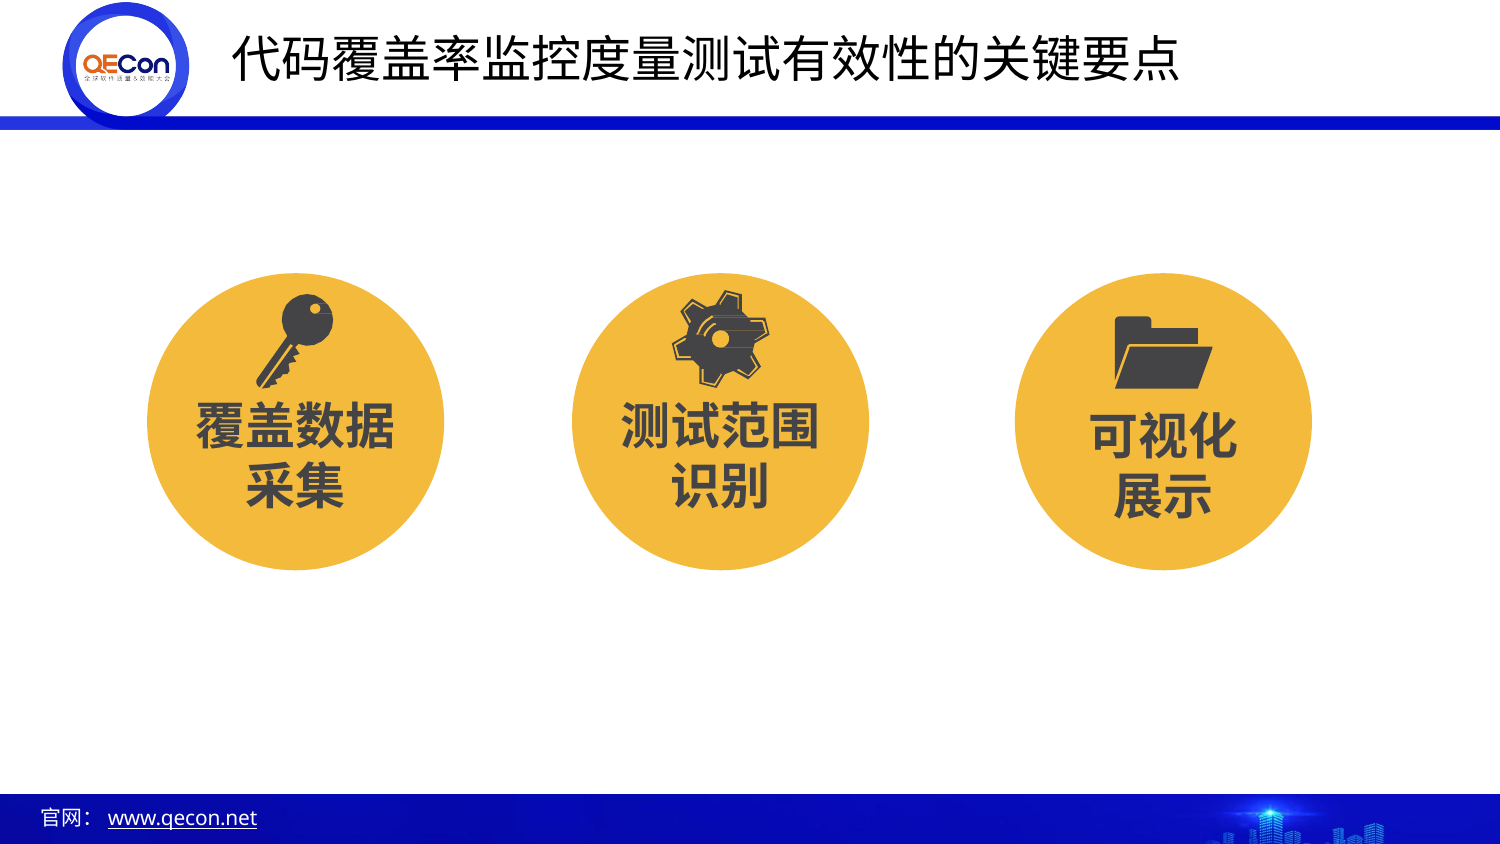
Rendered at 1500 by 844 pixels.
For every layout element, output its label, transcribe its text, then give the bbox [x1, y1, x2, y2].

title 代码覆盖率监控度量测试有效性的关键要点 [229, 25, 1184, 169]
text_box [256, 294, 334, 389]
text_box 官网：www.qecon.net [38, 801, 259, 834]
text_box [572, 273, 870, 571]
text_box [1014, 273, 1312, 571]
text_box [671, 290, 770, 388]
text_box [147, 273, 445, 571]
text_box 测试范围 识别 [618, 392, 823, 515]
text_box 覆盖数据 采集 [193, 392, 398, 515]
text_box 可视化 展示 [1086, 402, 1241, 525]
text_box [1114, 316, 1198, 381]
text_box [1114, 346, 1213, 389]
picture [0, 794, 1500, 844]
picture [0, 2, 1500, 130]
